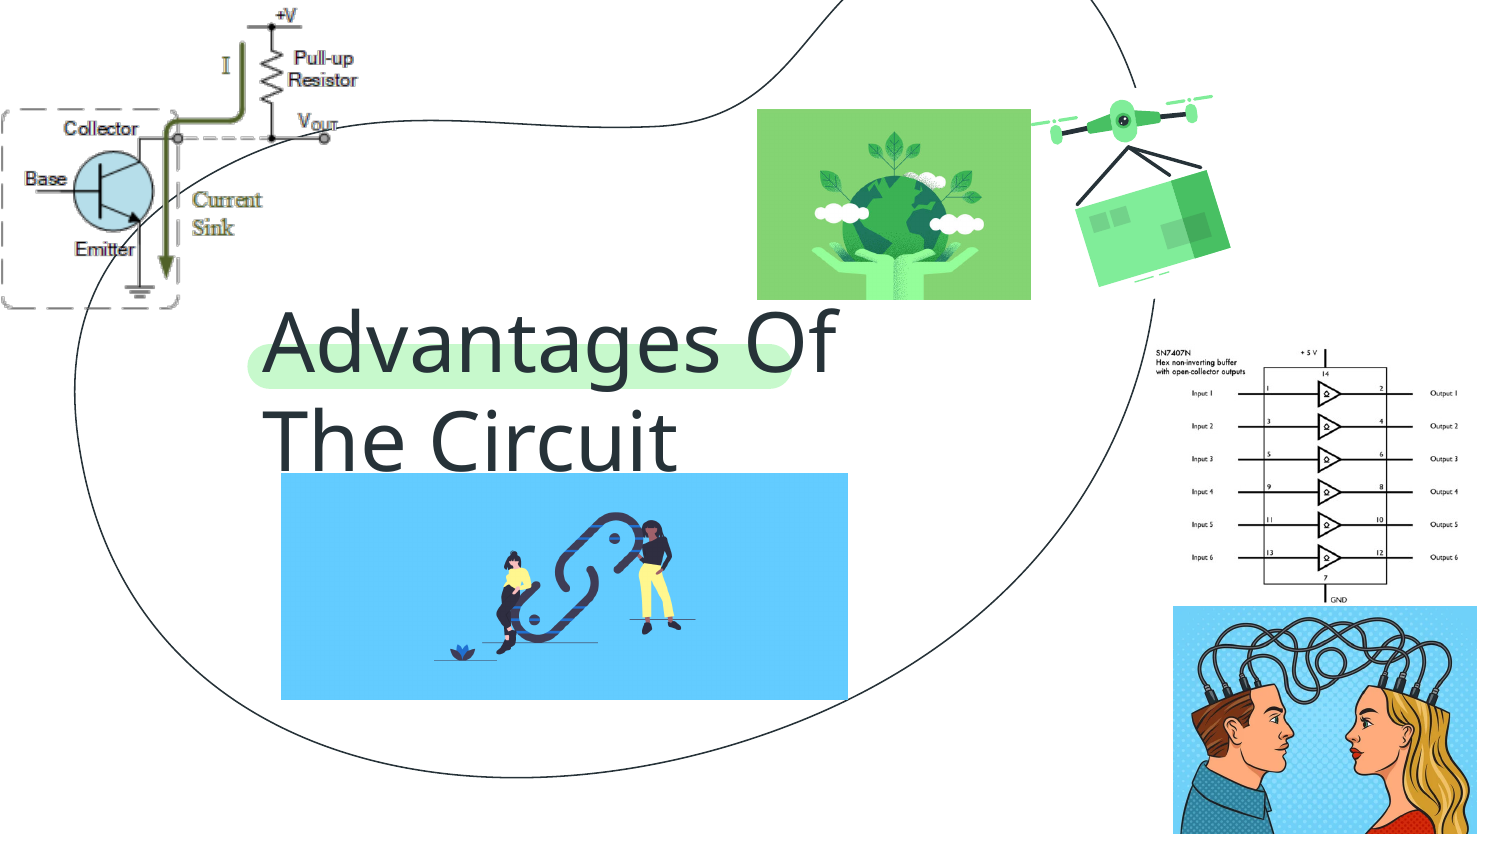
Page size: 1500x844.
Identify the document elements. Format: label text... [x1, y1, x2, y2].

picture [280, 472, 849, 701]
picture [756, 108, 1031, 300]
picture [0, 0, 368, 312]
picture [1149, 343, 1500, 834]
title Advantages Of The Circuit [247, 273, 882, 393]
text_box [1030, 87, 1251, 300]
